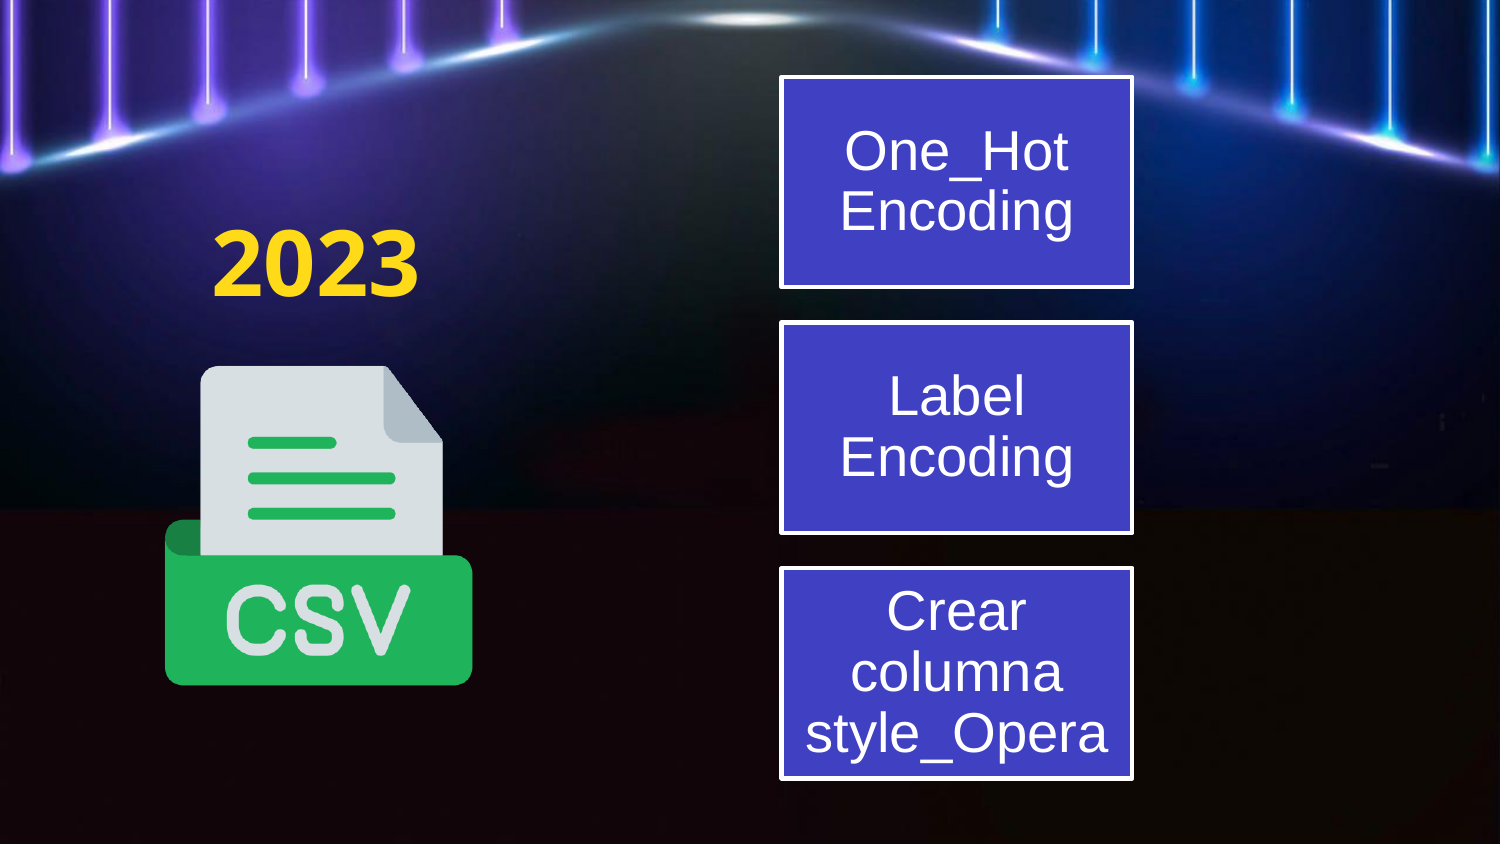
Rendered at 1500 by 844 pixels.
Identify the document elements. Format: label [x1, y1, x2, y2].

picture [0, 0, 1500, 844]
text_box [704, 76, 1210, 779]
text_box [129, 189, 508, 715]
